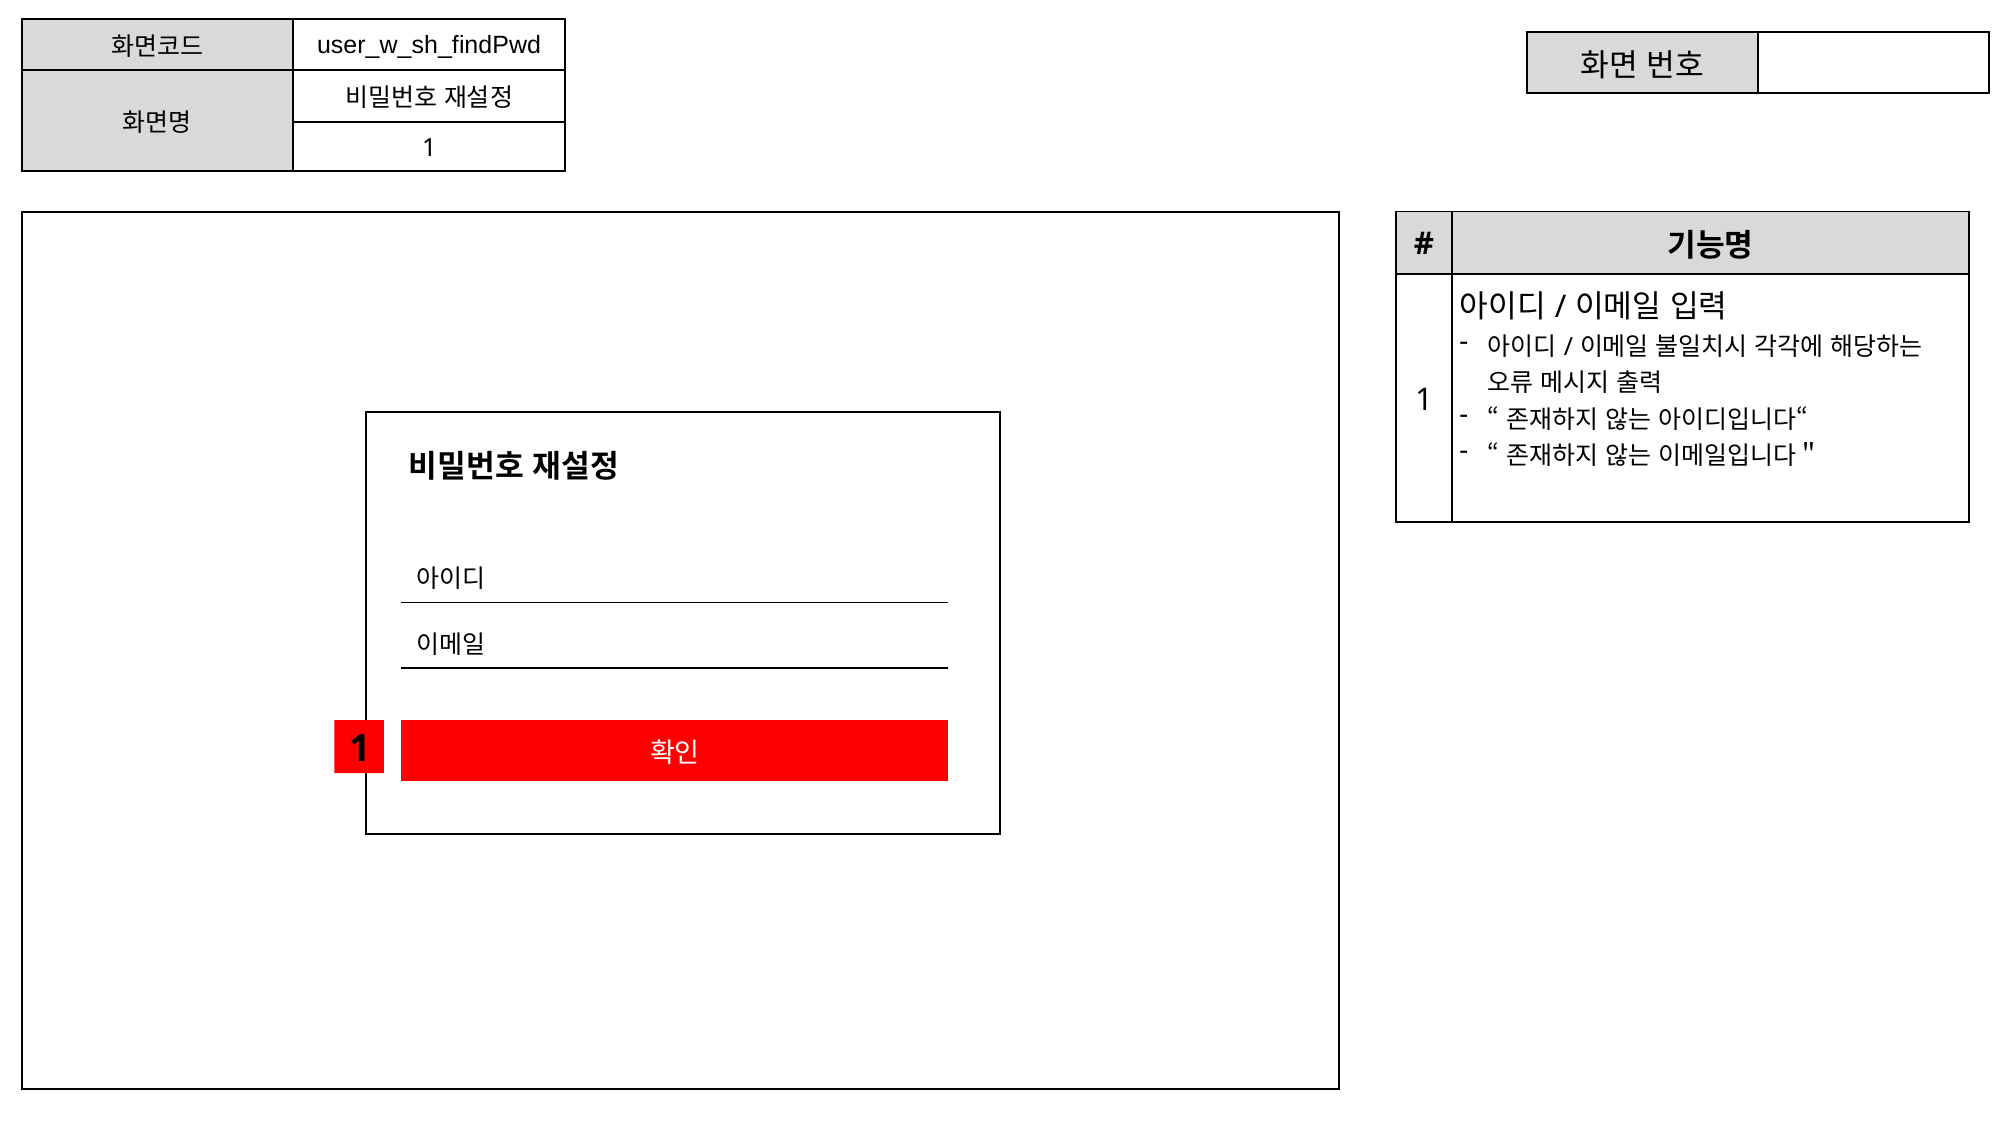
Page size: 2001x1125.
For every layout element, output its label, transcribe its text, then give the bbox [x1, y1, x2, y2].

table_cell 1 [294, 123, 564, 170]
table_header 화면코드 [23, 20, 292, 69]
text_box [21, 211, 1340, 1090]
table_header # [1397, 212, 1451, 273]
text_box 비밀번호 재설정 [401, 430, 675, 499]
table_cell 비밀번호 재설정 [294, 71, 564, 121]
text_box [366, 412, 1000, 834]
table_cell 아이디/이메일 입력 아이디/이메일 불일치시 각각에 해당하는 오류 메시지 출력 “존재하지 않는 아이디입니다“ “존재하지 않는 이메일입니다＂ [1453, 275, 1968, 521]
table_cell 화면명 [23, 71, 292, 170]
table_header 이메일 [401, 617, 948, 667]
text_box 1 [334, 720, 384, 774]
table_header 화면 번호 [1528, 33, 1757, 92]
table_header 기능명 [1453, 212, 1968, 273]
table_header user_w_sh_findPwd [294, 20, 564, 69]
table_header [1759, 33, 1988, 92]
table_header 아이디 [401, 551, 948, 602]
table_header 확인 [401, 720, 948, 781]
table_cell 1 [1397, 275, 1451, 521]
